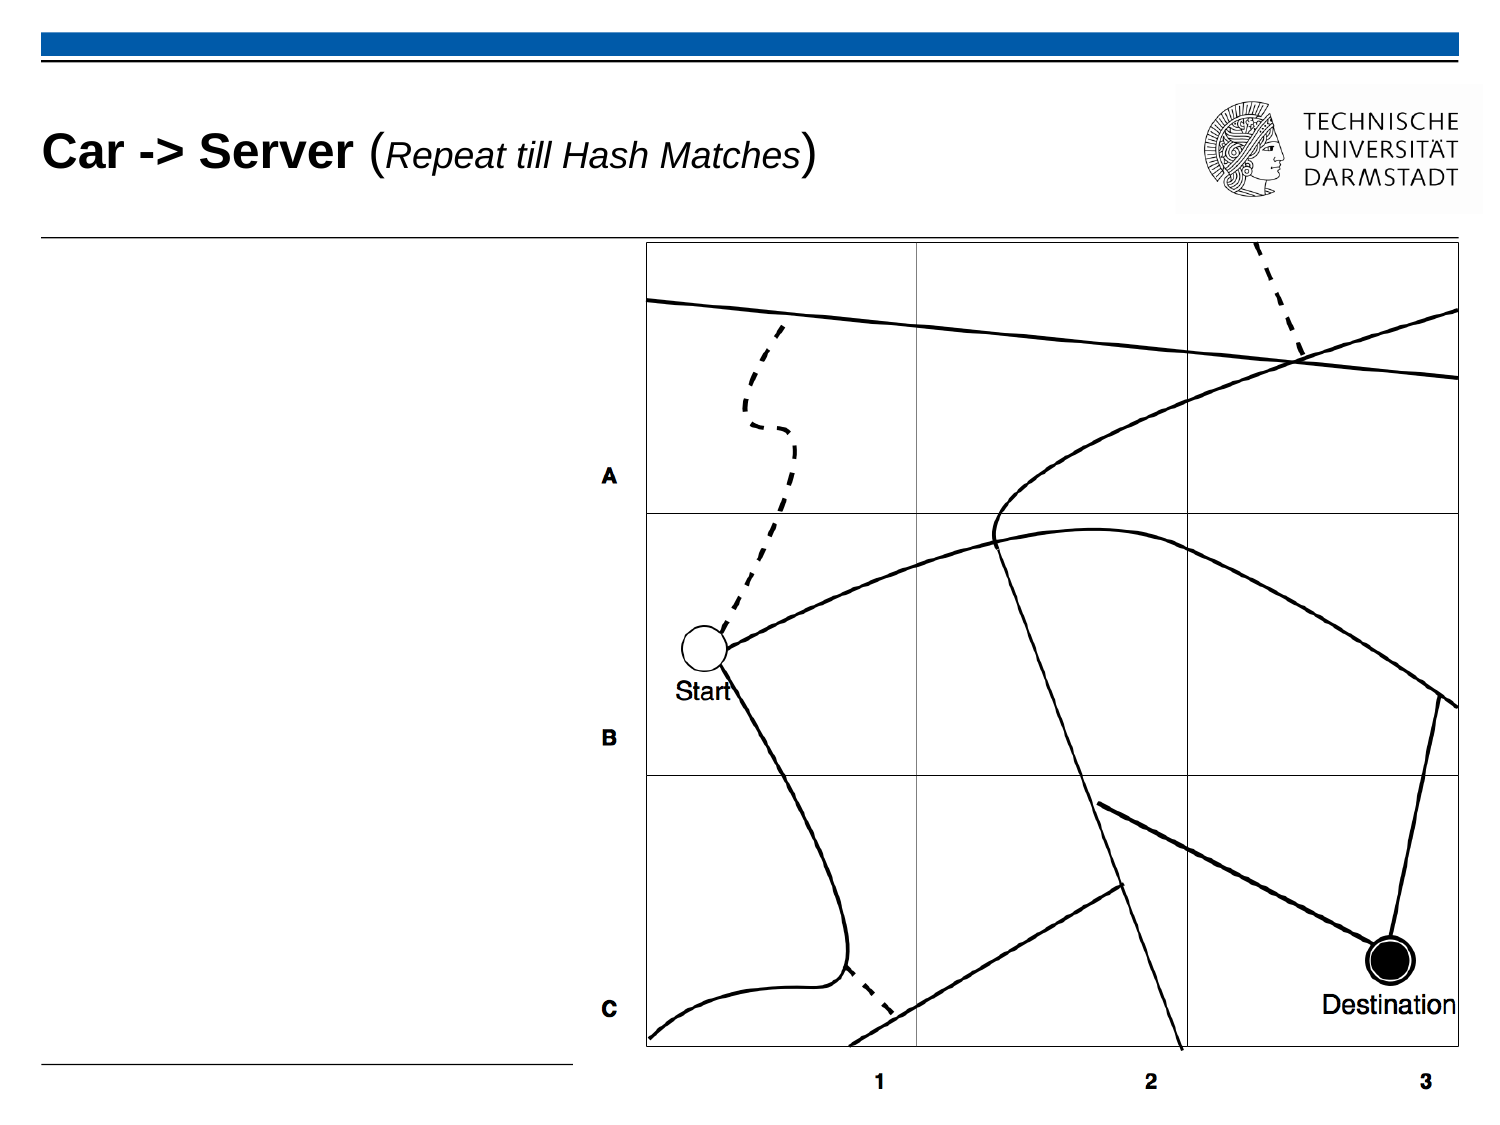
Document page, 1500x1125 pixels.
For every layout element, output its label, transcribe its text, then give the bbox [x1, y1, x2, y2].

text_box Car -> Server (Repeat till Hash Matches) [41, 80, 1170, 218]
picture [1175, 84, 1483, 214]
picture [572, 240, 1464, 1120]
